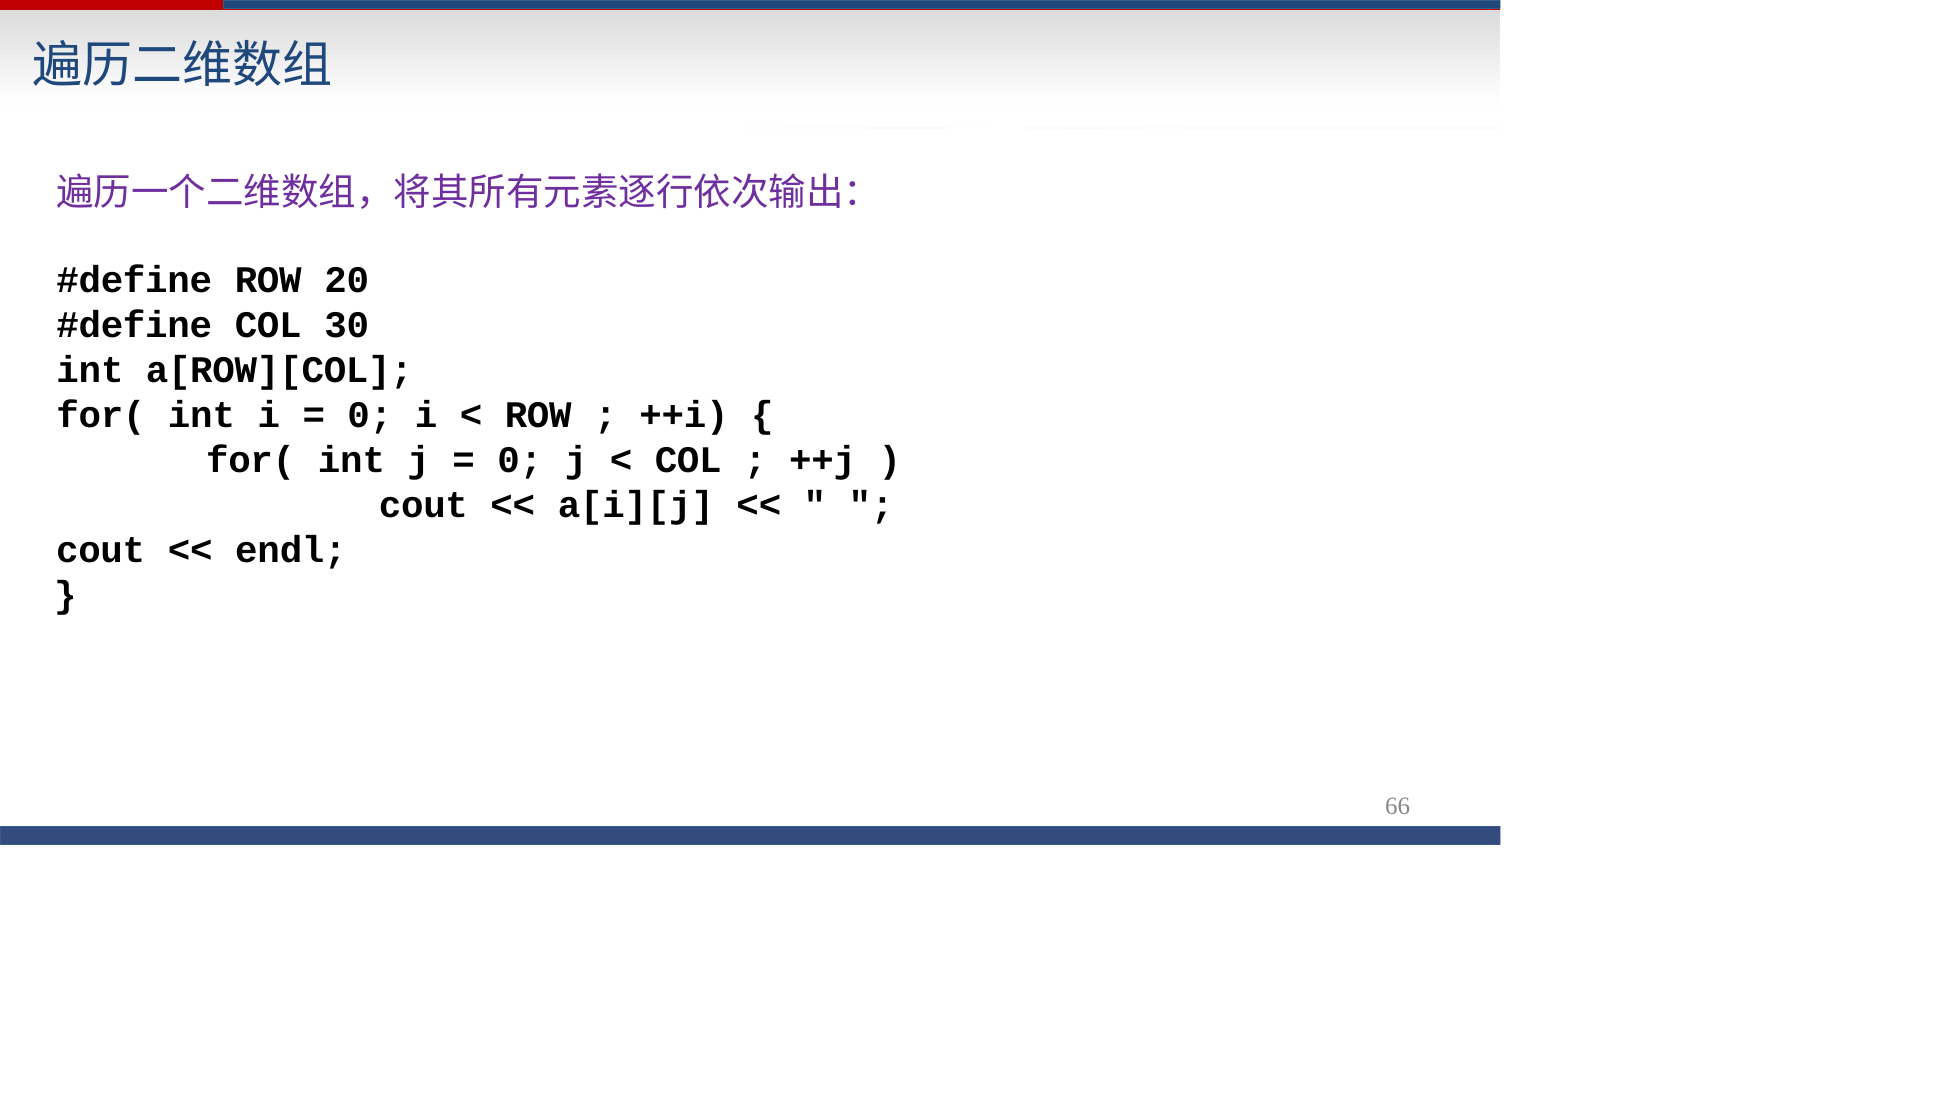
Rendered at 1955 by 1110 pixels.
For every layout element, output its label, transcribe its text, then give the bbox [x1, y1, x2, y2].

title 遍历二维数组 [30, 30, 335, 219]
picture [0, 10, 1500, 129]
slide_number 66 [1378, 789, 1417, 1110]
text_box 遍历一个二维数组，将其所有元素逐行依次输出： #define ROW 20 #define COL 30 int a[ROW][COL]; for( int i = 0; i < ROW ; ++i) { for( int j = 0; j < COL ; ++j ) cout << a[i][j] << " "; cout << endl; } [54, 165, 903, 616]
